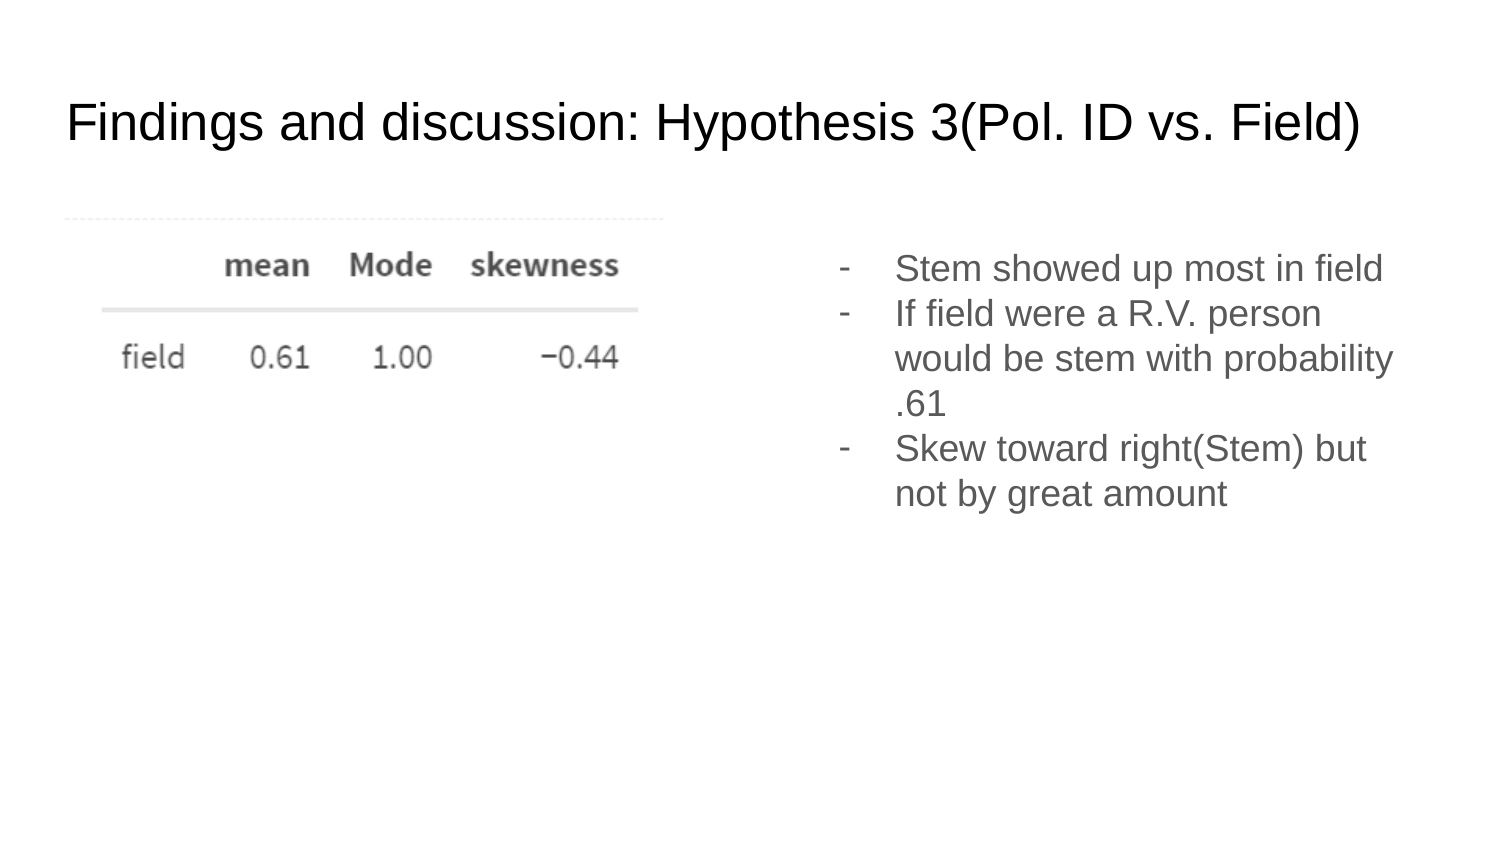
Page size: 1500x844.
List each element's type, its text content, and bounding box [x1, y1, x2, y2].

text_box Stem showed up most in field If field were a R.V. person would be stem with probability .61 Skew toward right(Stem) but not by great amount [804, 229, 1418, 753]
picture [62, 217, 664, 460]
title Findings and discussion: Hypothesis 3(Pol. ID vs. Field) [51, 72, 1449, 167]
